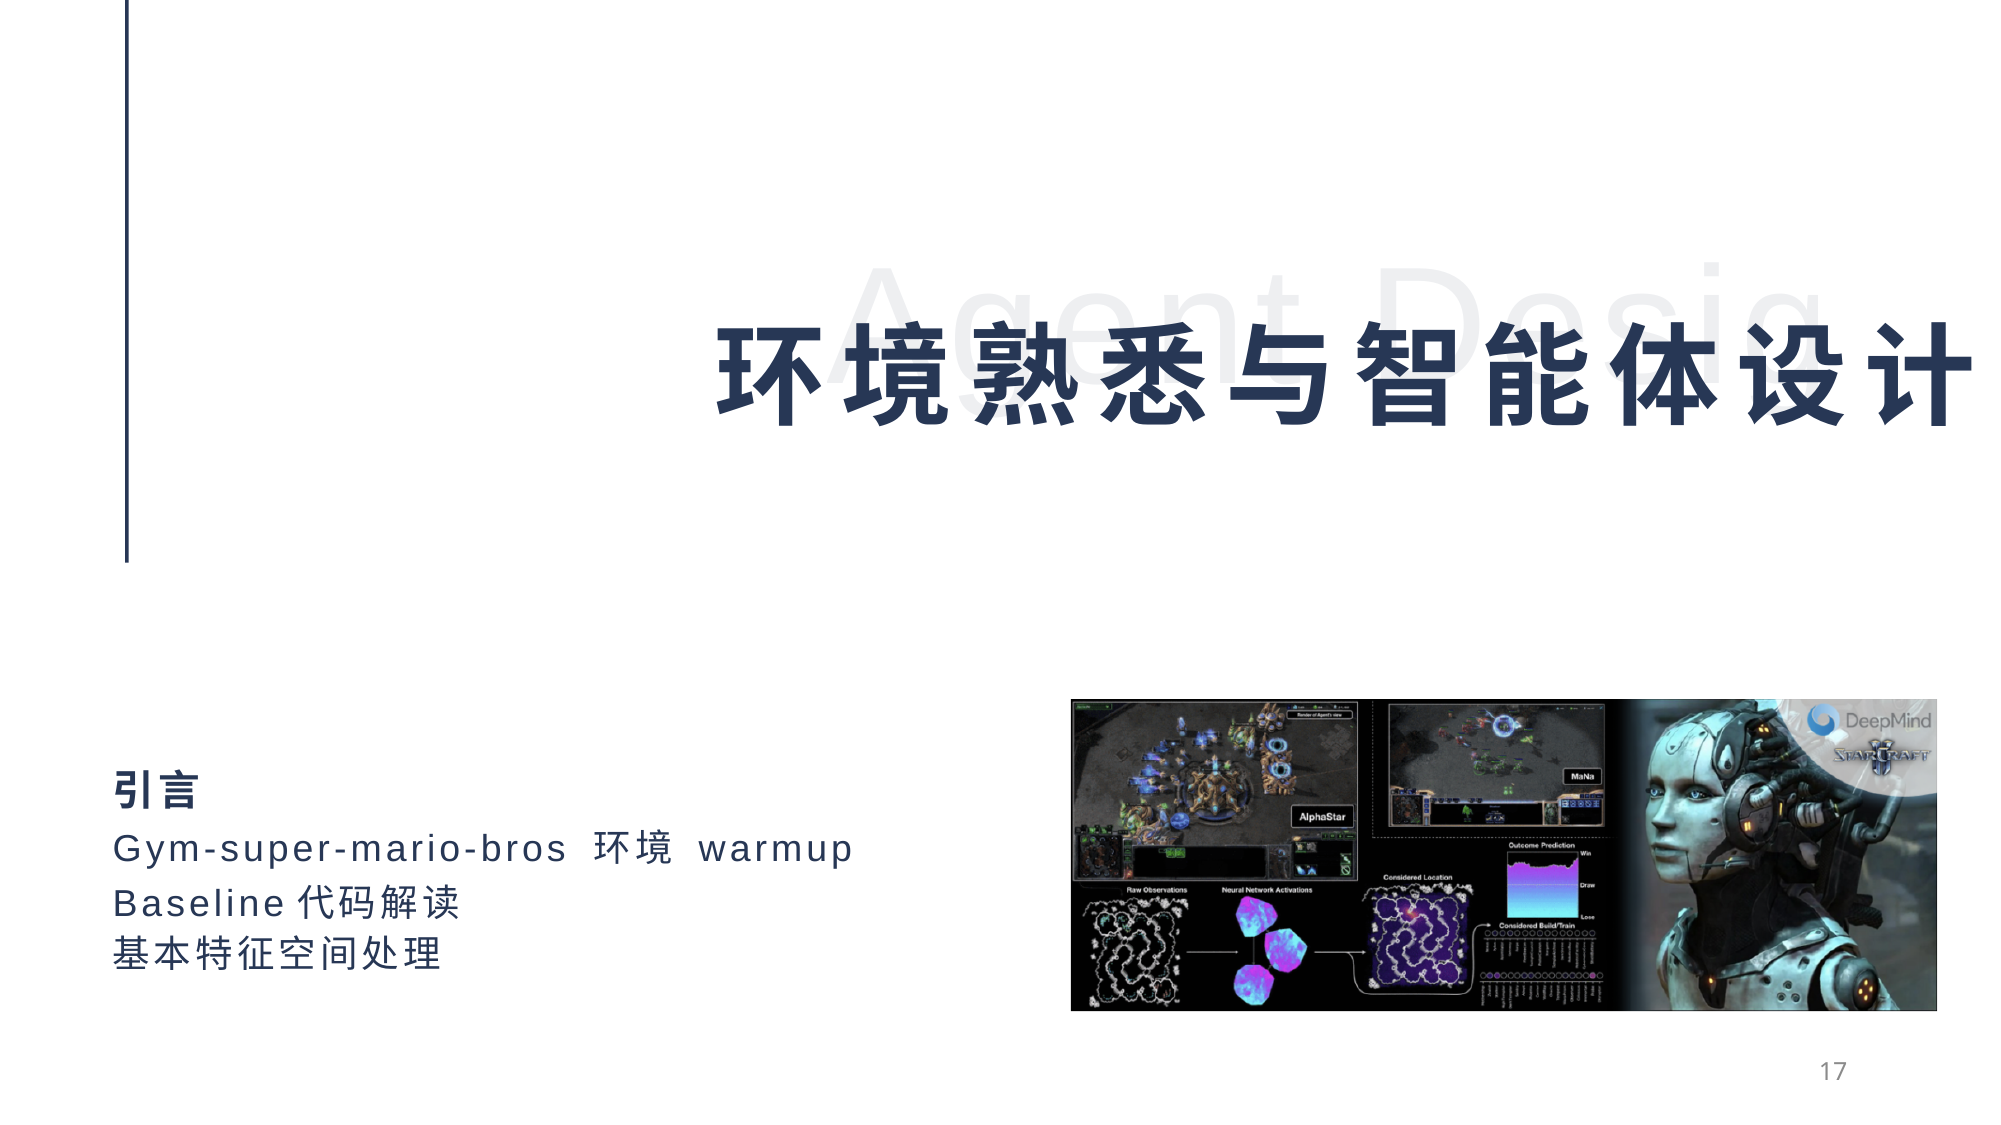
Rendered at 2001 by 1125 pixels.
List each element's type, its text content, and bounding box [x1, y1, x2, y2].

picture [1070, 699, 1938, 1012]
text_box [112, 719, 930, 972]
slide_number 17 [1412, 1042, 1863, 1103]
text_box [125, 0, 129, 563]
